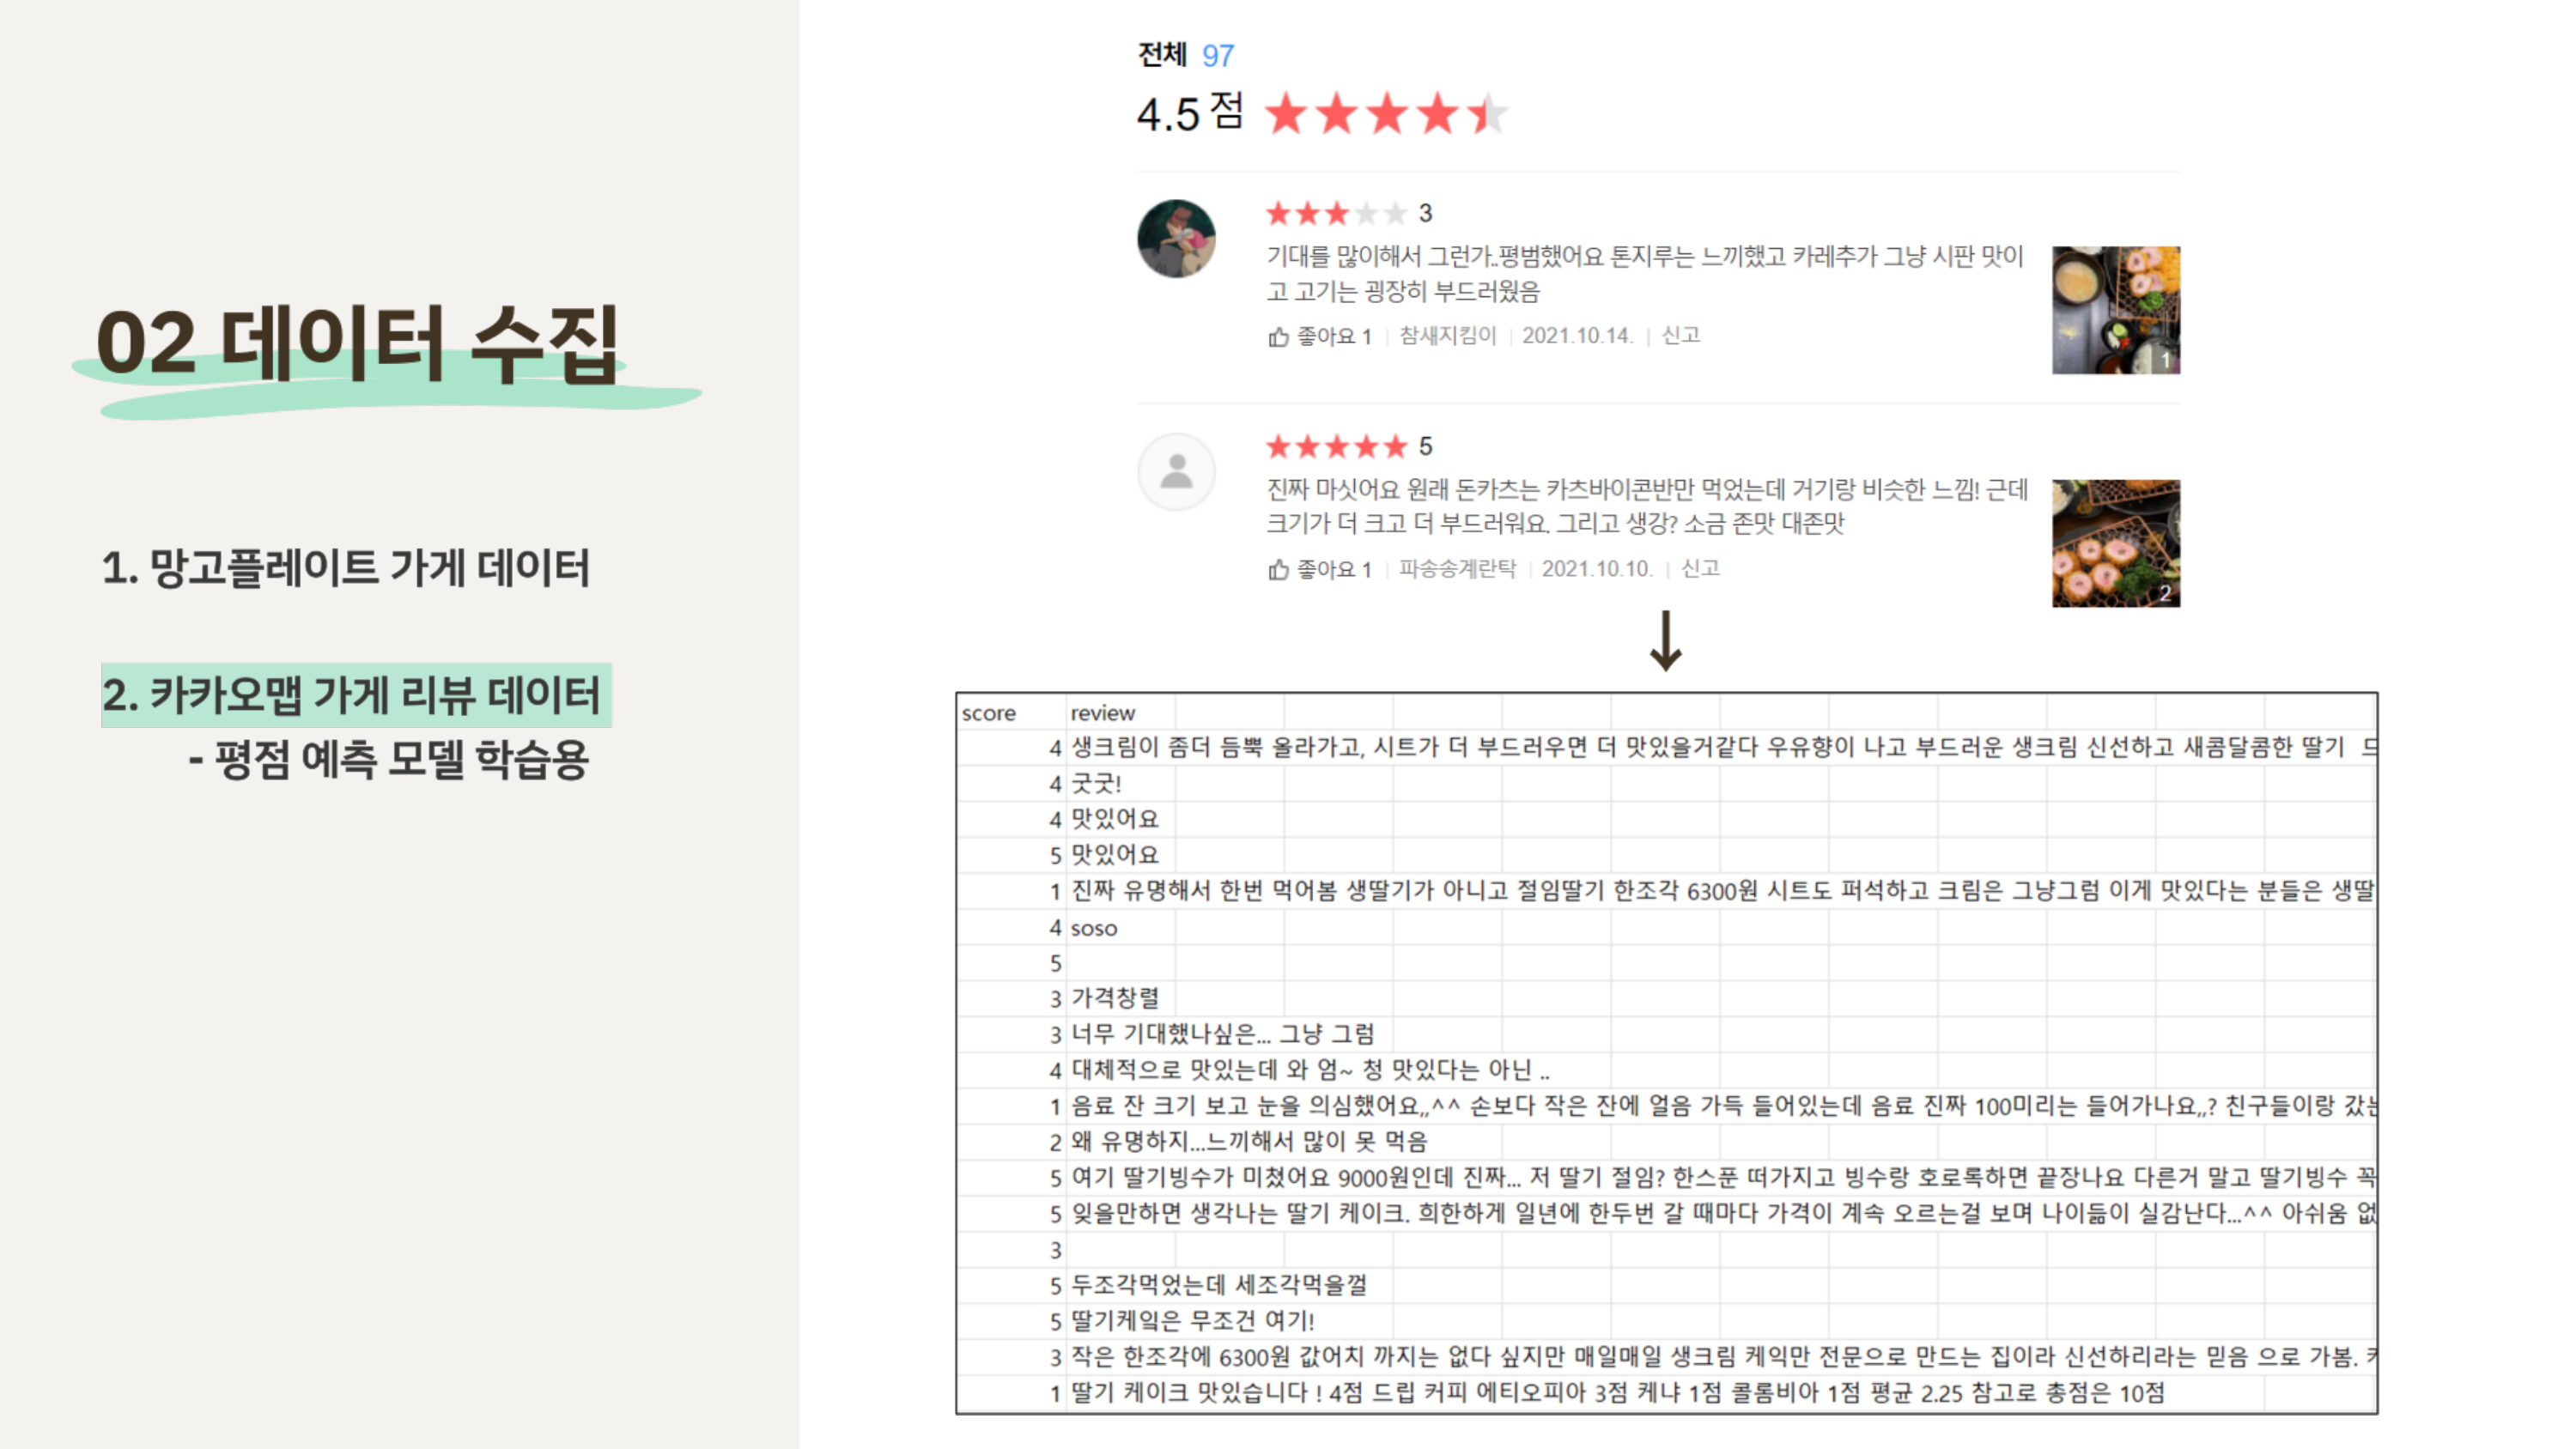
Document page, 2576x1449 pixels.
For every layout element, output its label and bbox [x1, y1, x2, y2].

text_box [955, 690, 2379, 1416]
picture [1625, 584, 1746, 713]
text_box [0, 0, 802, 1449]
text_box [68, 338, 78, 428]
text_box [1124, 24, 2209, 616]
picture [94, 531, 632, 810]
picture [82, 270, 661, 443]
text_box [665, 338, 707, 428]
